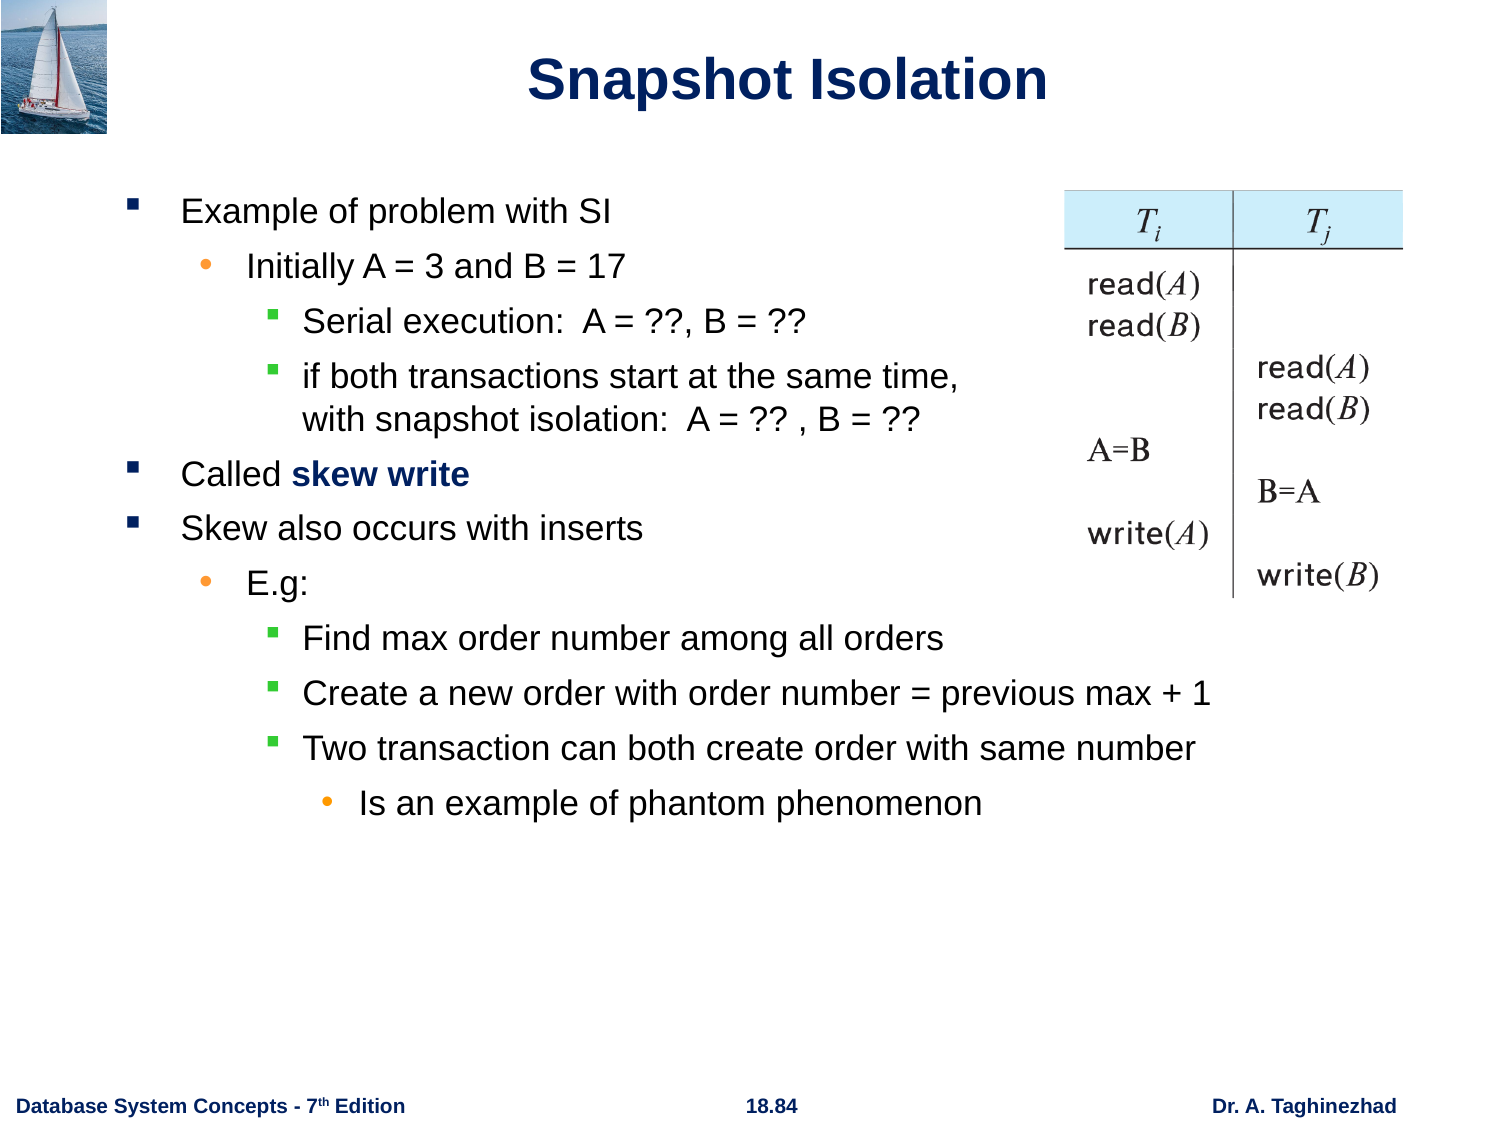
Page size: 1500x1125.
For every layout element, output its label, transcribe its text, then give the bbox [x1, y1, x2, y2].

picture [1, 0, 107, 134]
list Example of problem with SI Initially A = 3 and B = 17 Serial execution: A = ??, B = ?? if both transactions start at the same time, with snapshot isolation: A = ?? , B = ?? Called skew write Skew also occurs with inserts E.g: Find max order number among all orders Create a new order with order number = previous max + 1 Two transaction can both create order with same number Is an example of phantom phenomenon [109, 180, 1451, 1062]
title Snapshot Isolation [125, 18, 1452, 120]
picture [1040, 156, 1429, 646]
